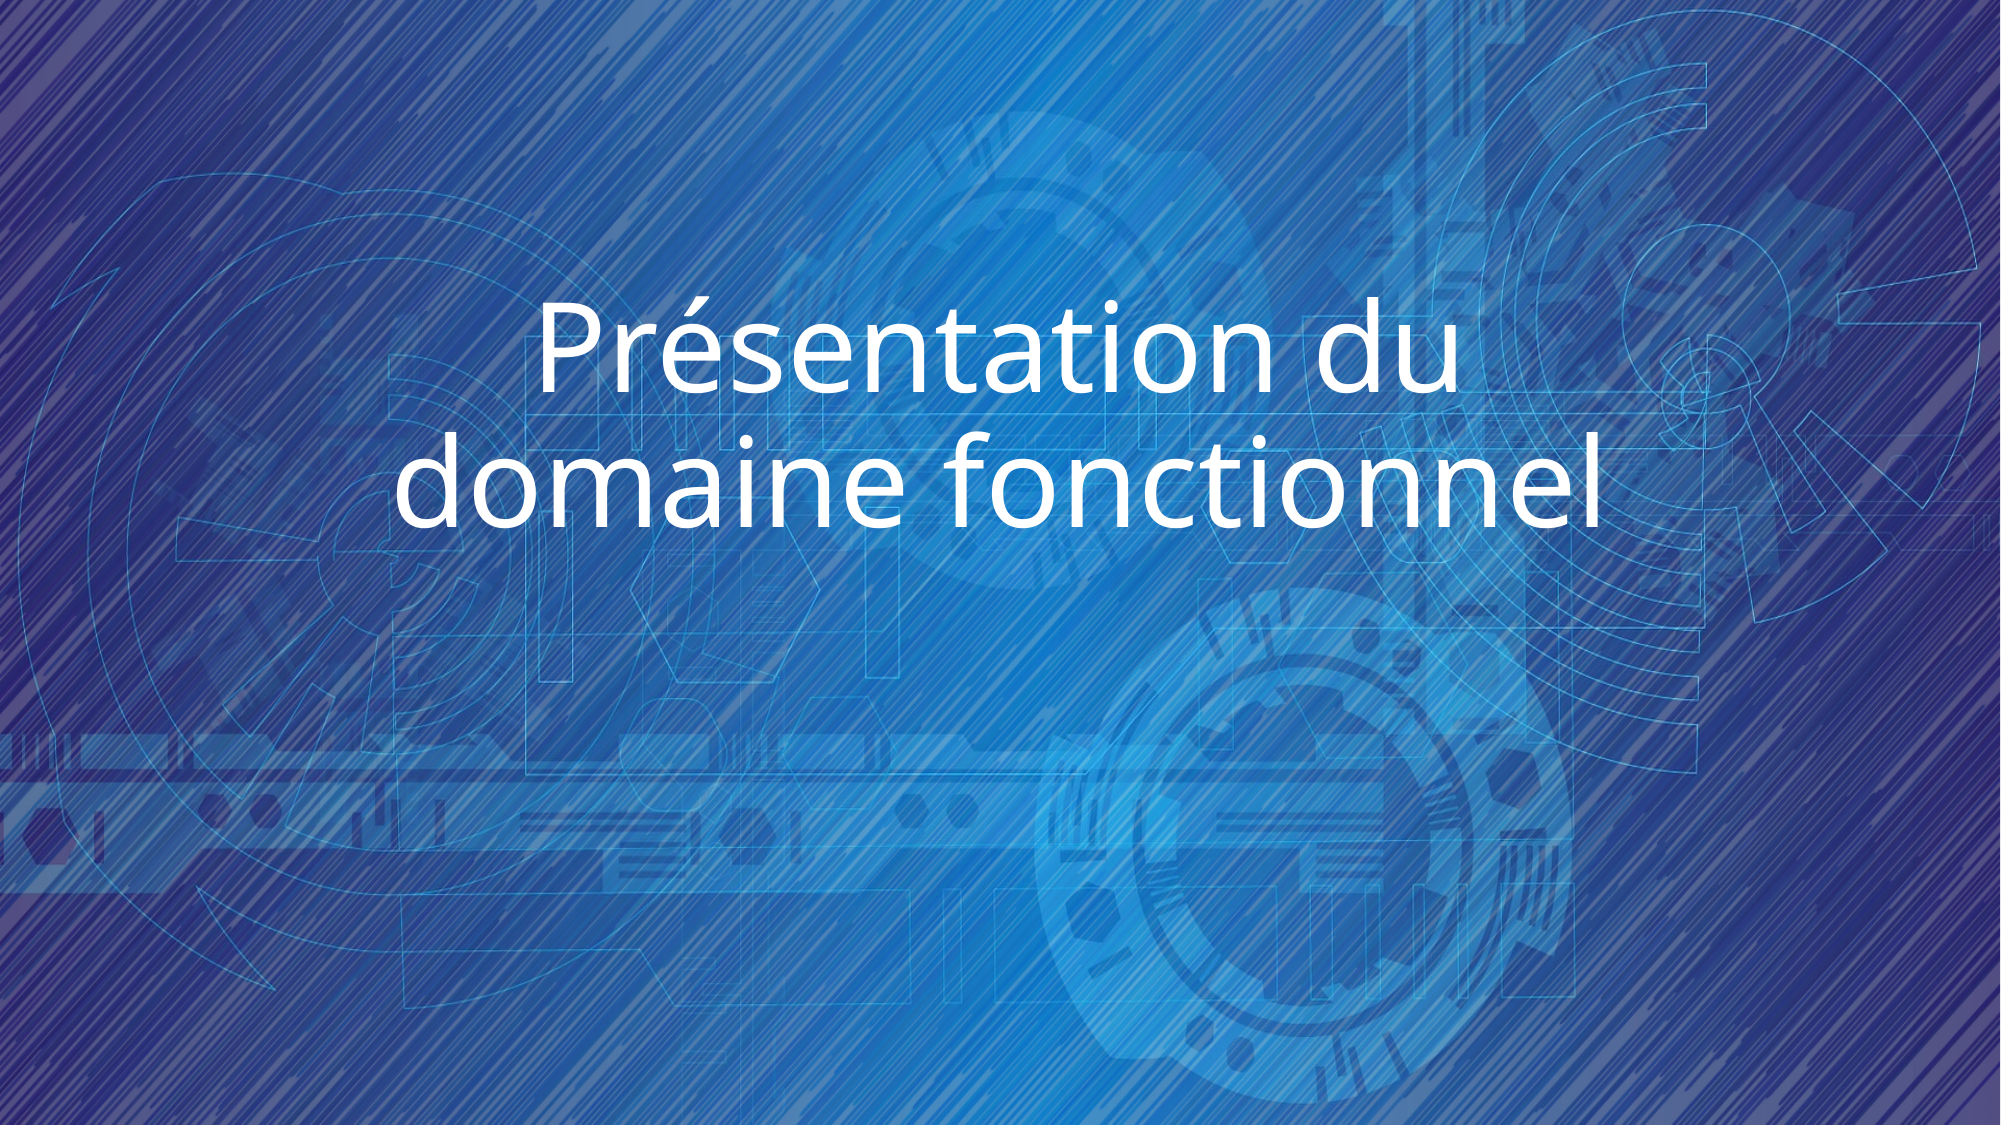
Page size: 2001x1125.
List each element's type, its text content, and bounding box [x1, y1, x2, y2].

picture [0, 0, 2001, 1125]
title Présentation du domaine fonctionnel [249, 272, 1750, 563]
